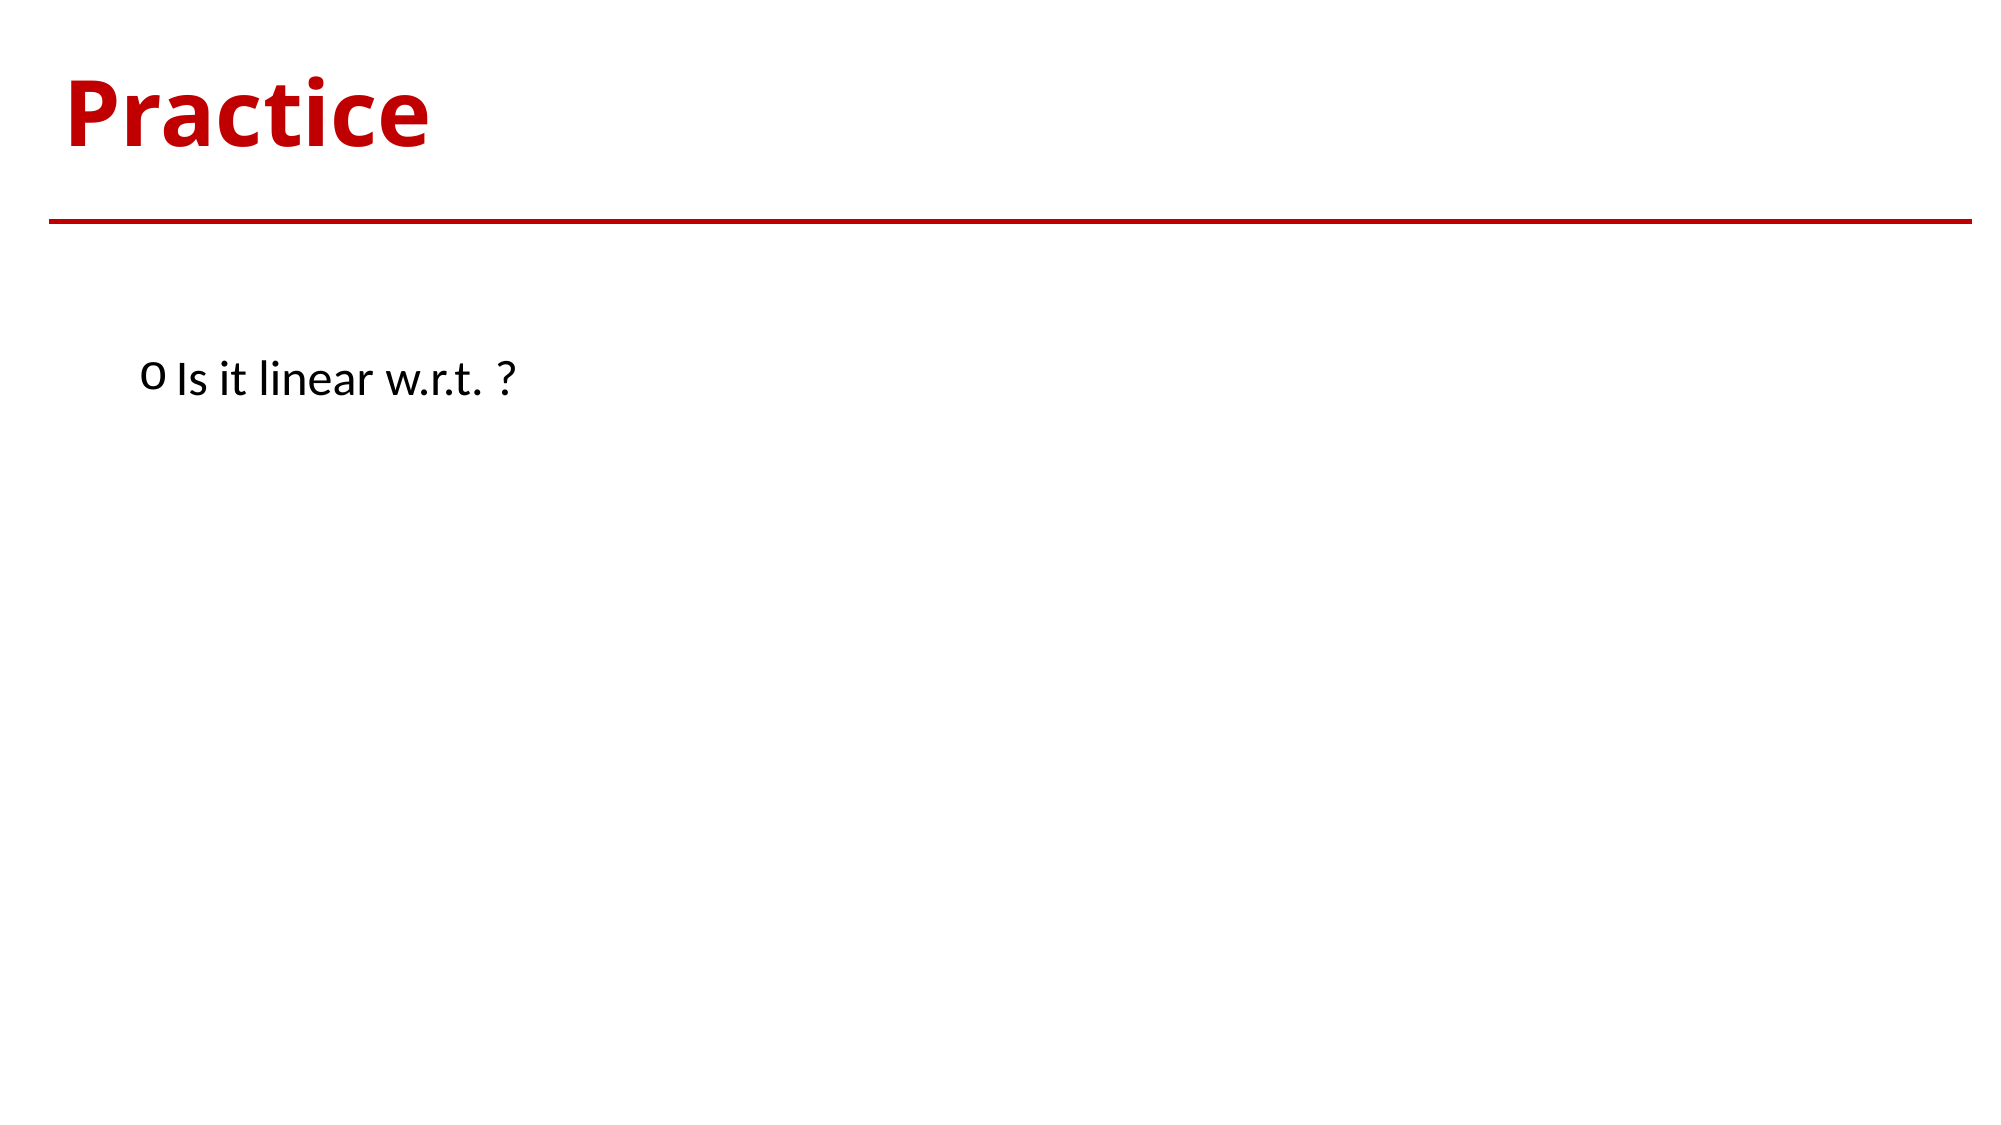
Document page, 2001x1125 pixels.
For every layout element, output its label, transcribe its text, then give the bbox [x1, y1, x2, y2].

title Practice [48, 41, 1972, 192]
